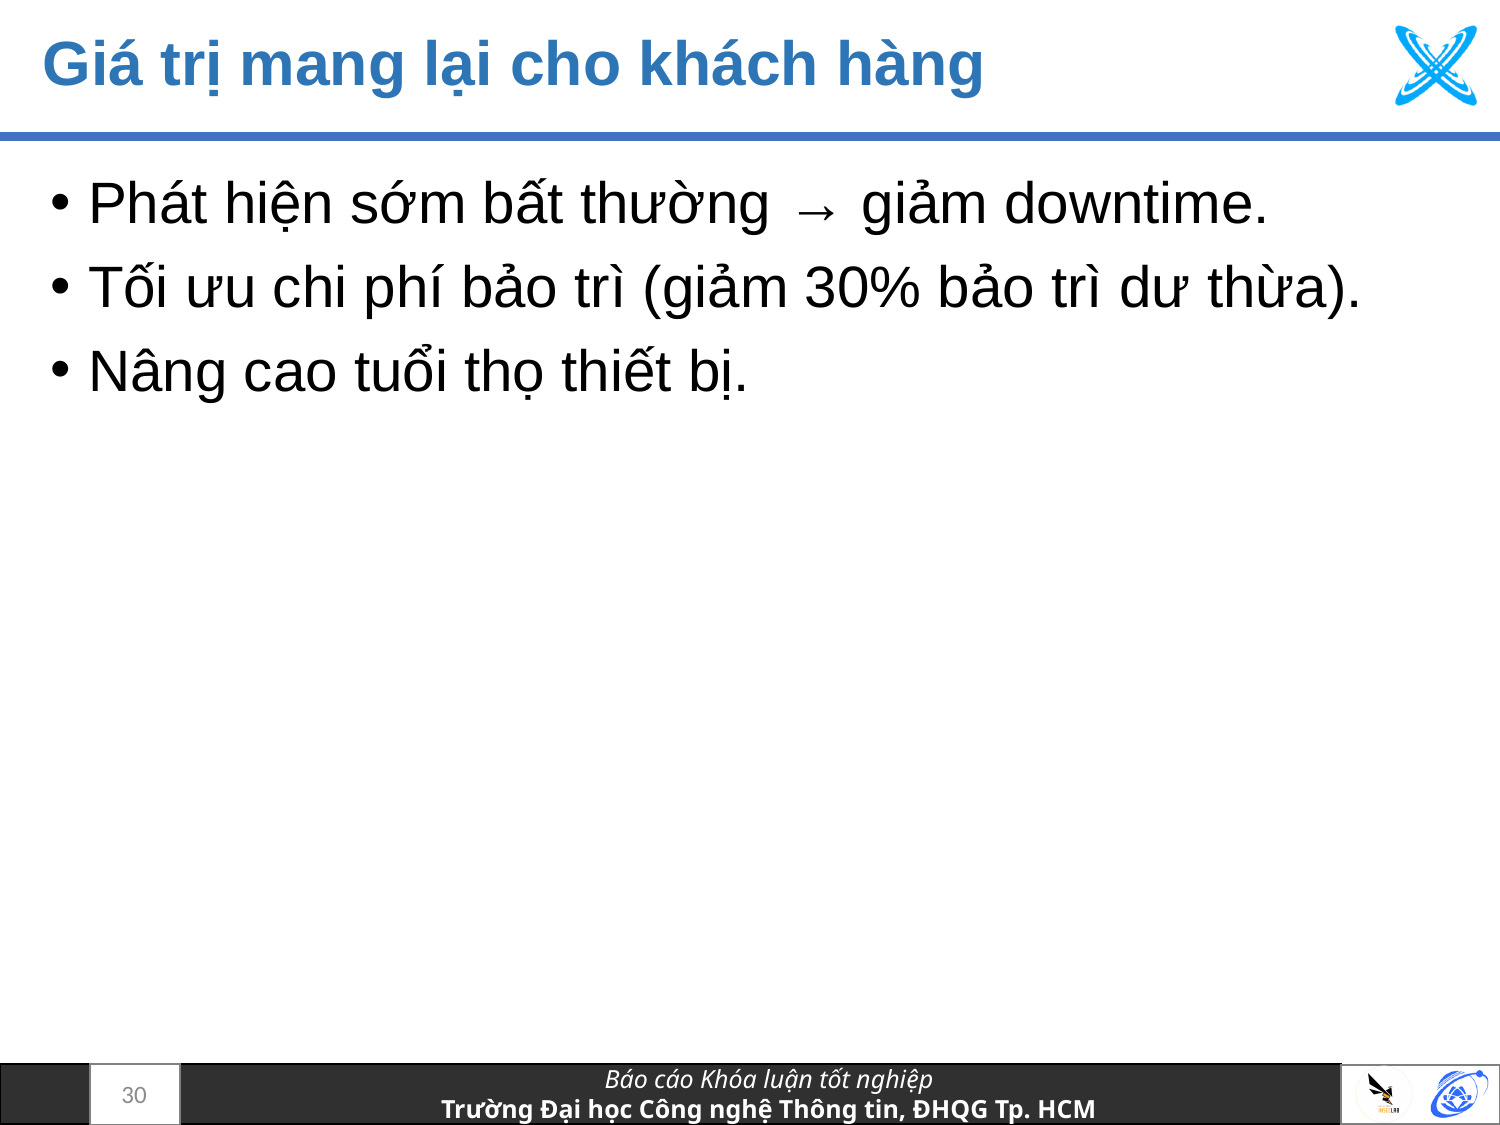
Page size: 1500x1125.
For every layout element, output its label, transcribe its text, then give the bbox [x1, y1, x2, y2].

picture [1352, 1062, 1416, 1125]
picture [1426, 1053, 1495, 1125]
title Giá trị mang lại cho khách hàng [27, 23, 1376, 108]
list Phát hiện sớm bất thường → giảm downtime. Tối ưu chi phí bảo trì (giảm 30% bảo trì dư thừa). Nâng cao tuổi thọ thiết bị. [35, 165, 1446, 1034]
picture [1377, 5, 1493, 125]
slide_number 30 [95, 1063, 162, 1124]
